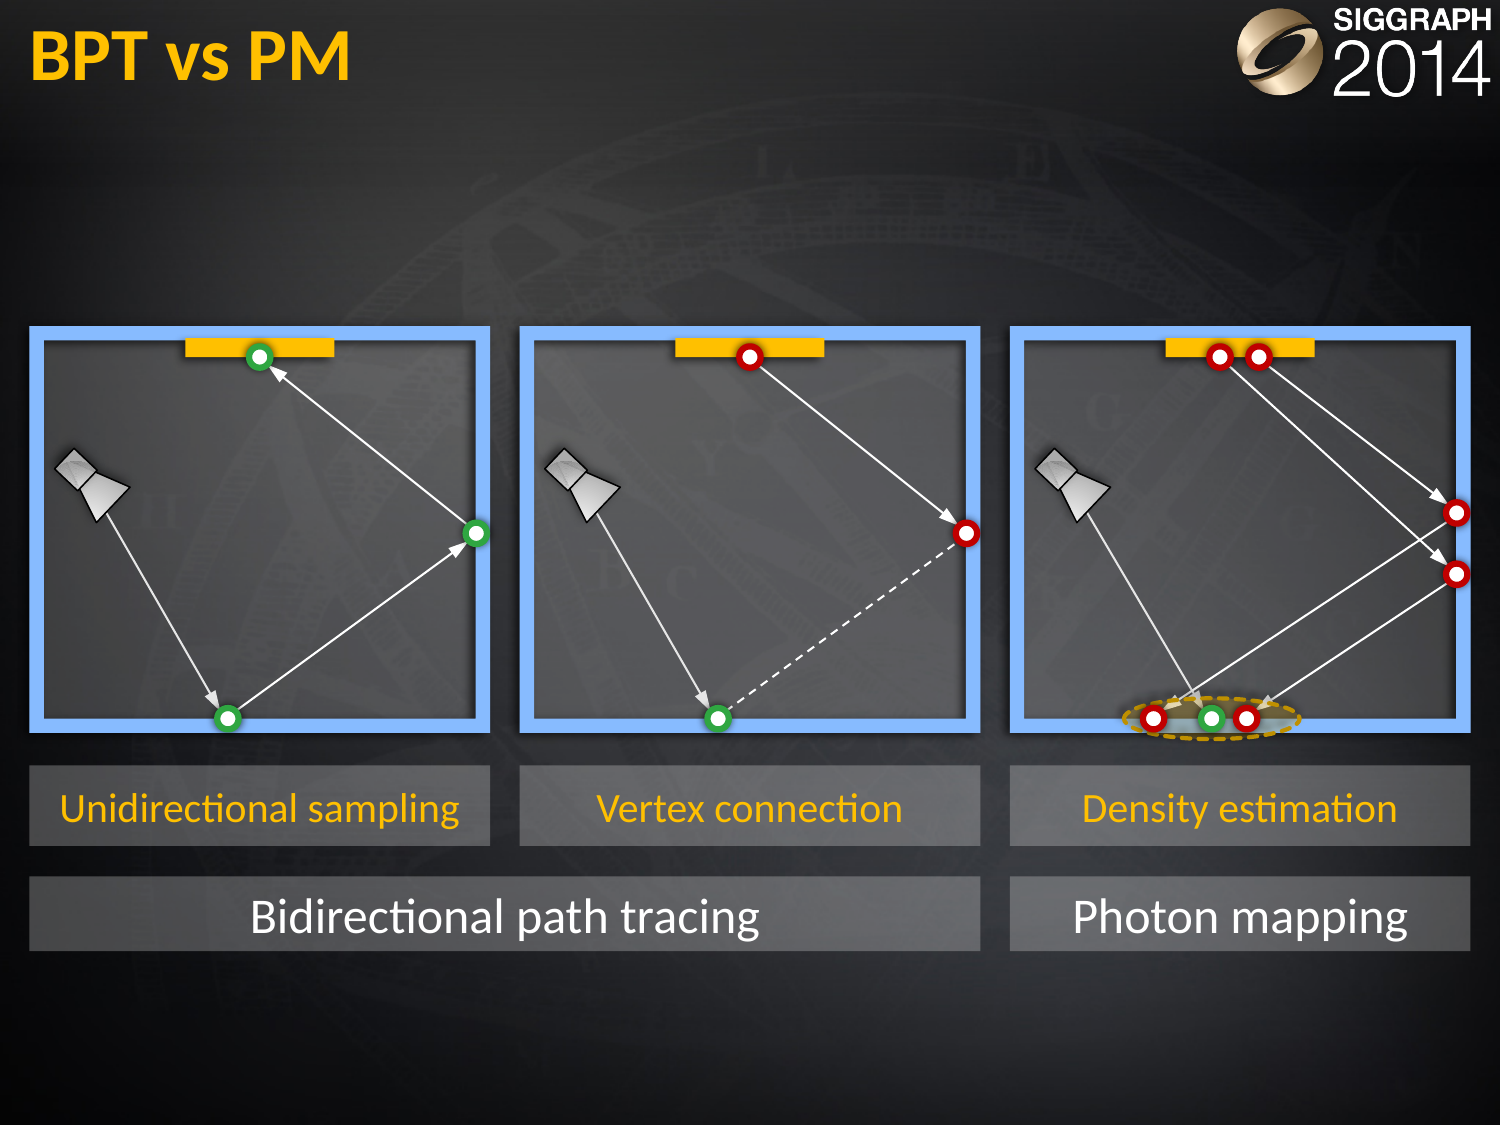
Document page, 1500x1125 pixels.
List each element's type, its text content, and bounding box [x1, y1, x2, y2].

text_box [267, 364, 469, 527]
text_box [1163, 734, 1247, 740]
text_box Bidirectional path tracing [29, 876, 981, 952]
title BPT vs PM [0, 0, 1235, 100]
picture [0, 4, 1500, 1125]
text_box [1160, 520, 1450, 712]
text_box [1009, 325, 1471, 734]
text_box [757, 364, 960, 527]
text_box Density estimation [1009, 765, 1471, 846]
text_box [1142, 707, 1258, 730]
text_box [1227, 364, 1450, 507]
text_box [1209, 346, 1270, 368]
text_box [235, 540, 469, 712]
text_box Photon mapping [1009, 876, 1471, 952]
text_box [725, 540, 960, 712]
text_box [519, 325, 981, 734]
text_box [29, 765, 981, 847]
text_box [29, 325, 491, 734]
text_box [1445, 501, 1468, 586]
